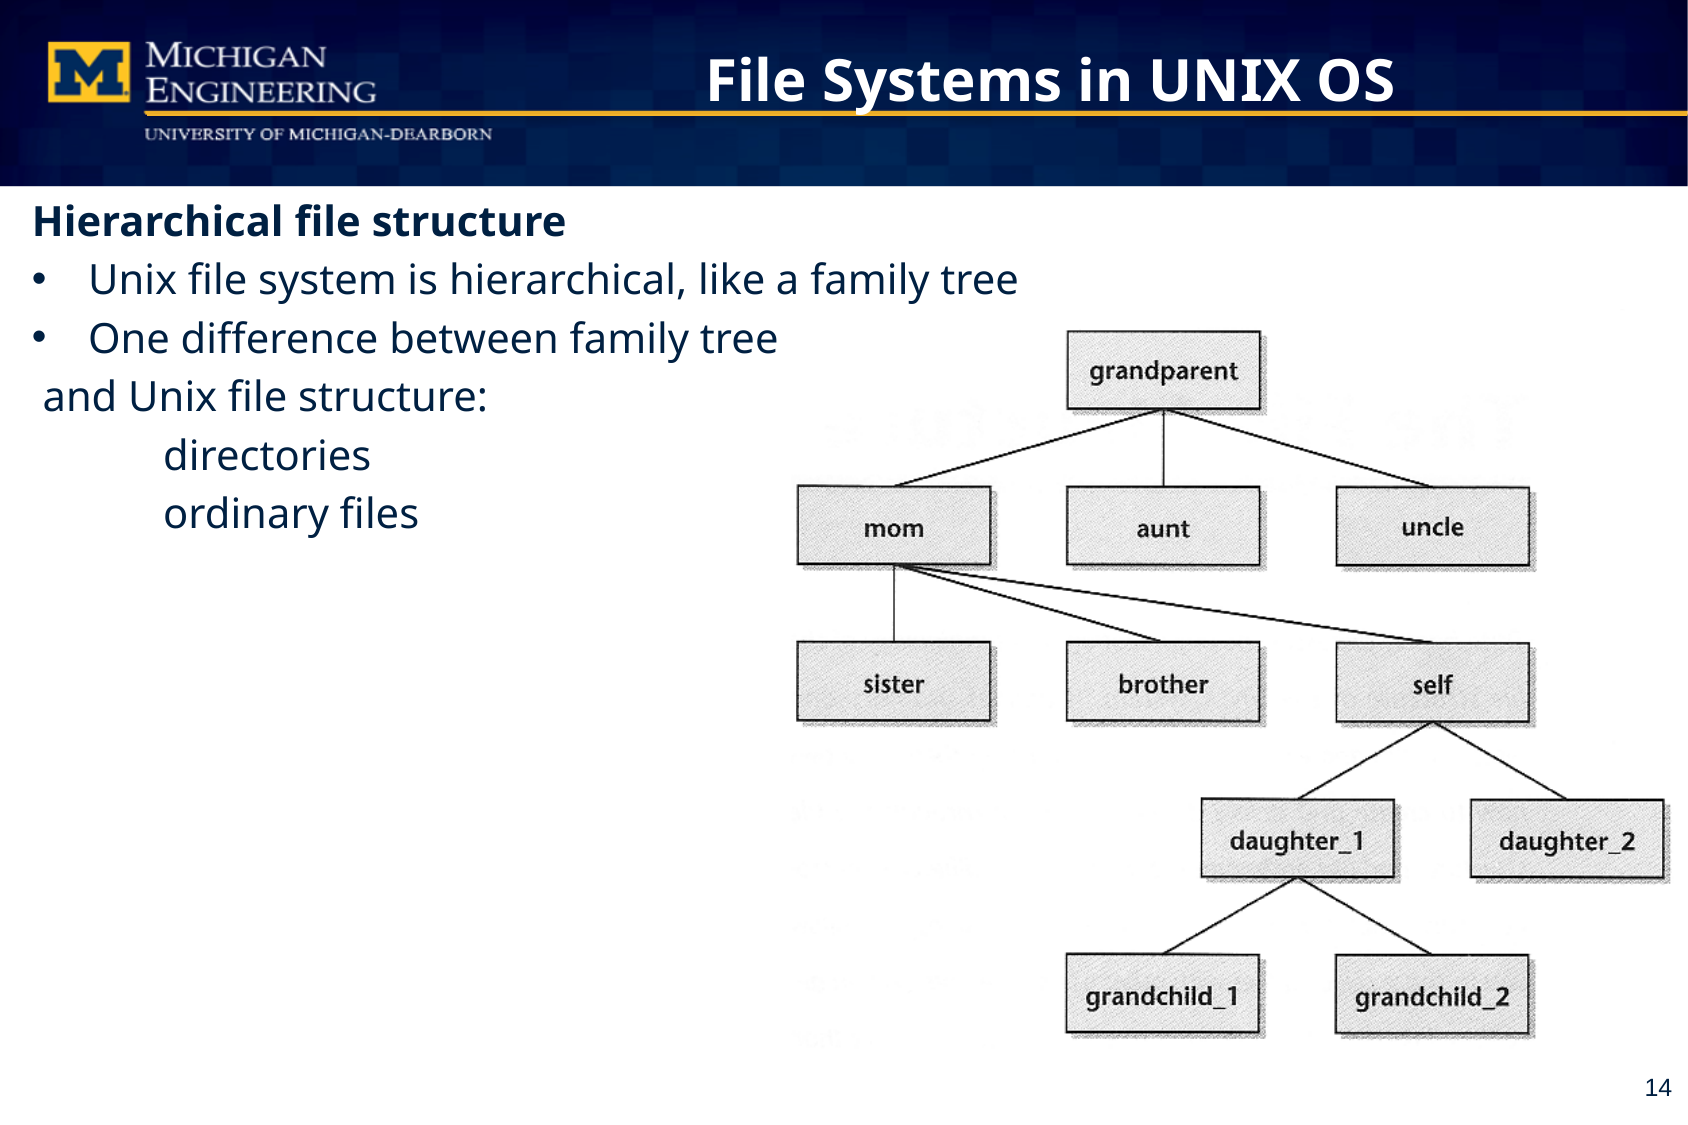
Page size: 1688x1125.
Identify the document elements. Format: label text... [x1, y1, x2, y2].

picture [0, 0, 1688, 1125]
title File Systems in UNIX OS [432, 36, 1669, 133]
slide_number 14 [1293, 1077, 1688, 1125]
list Hierarchical file structure Unix file system is hierarchical, like a family tree One difference between family tree and Unix file structure: directories ordinary files [17, 187, 1669, 945]
